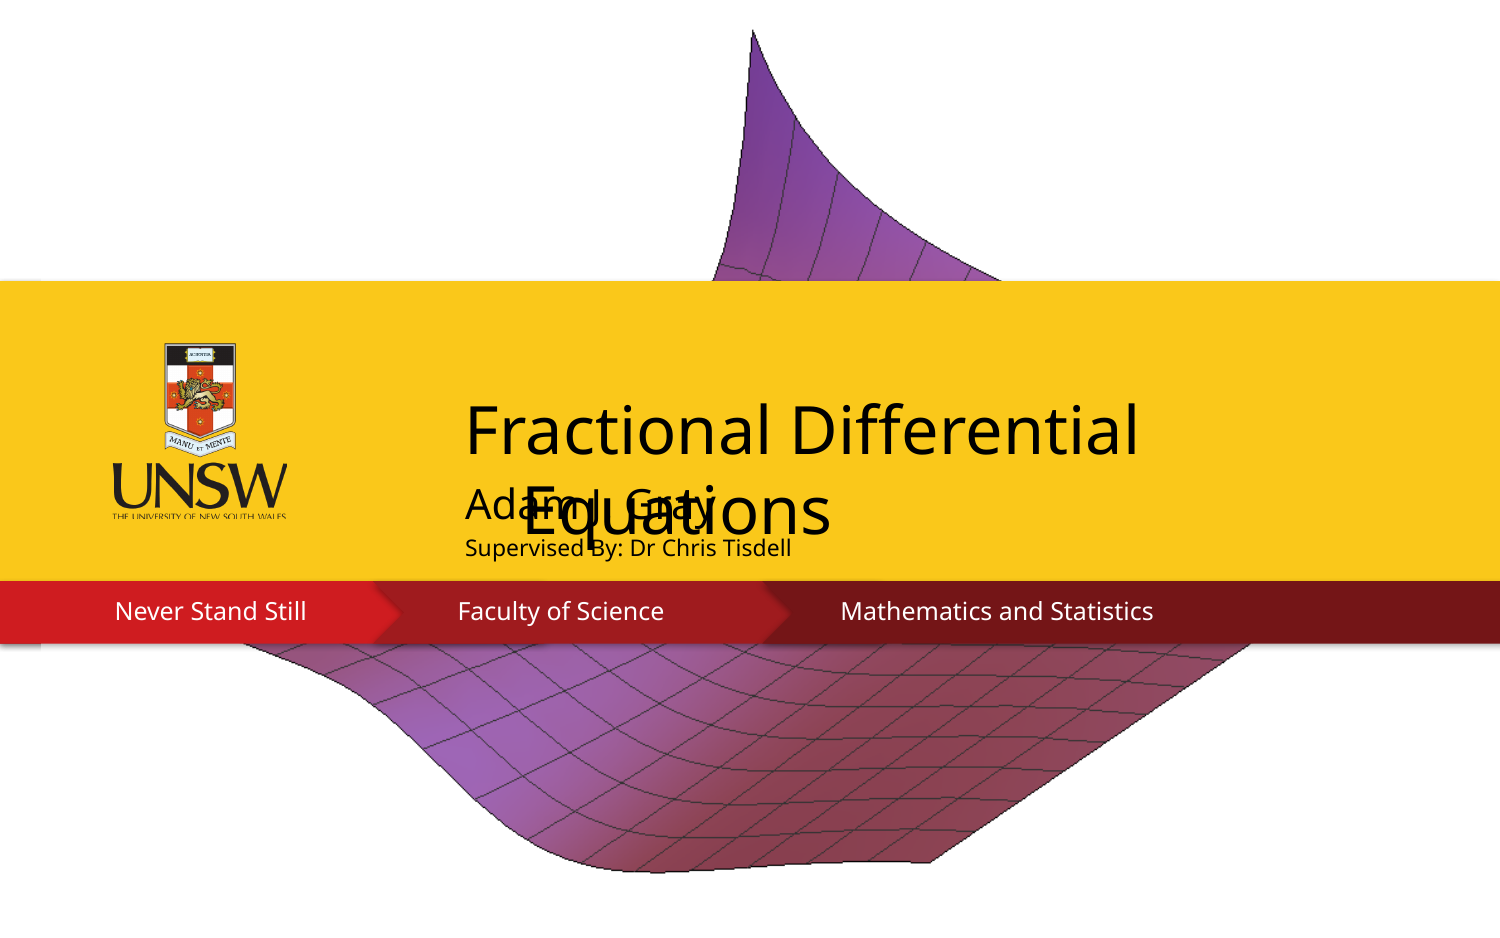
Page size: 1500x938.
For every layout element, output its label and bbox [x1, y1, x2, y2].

text_box [0, 280, 1500, 644]
picture [41, 644, 1500, 938]
picture [41, 16, 1500, 280]
